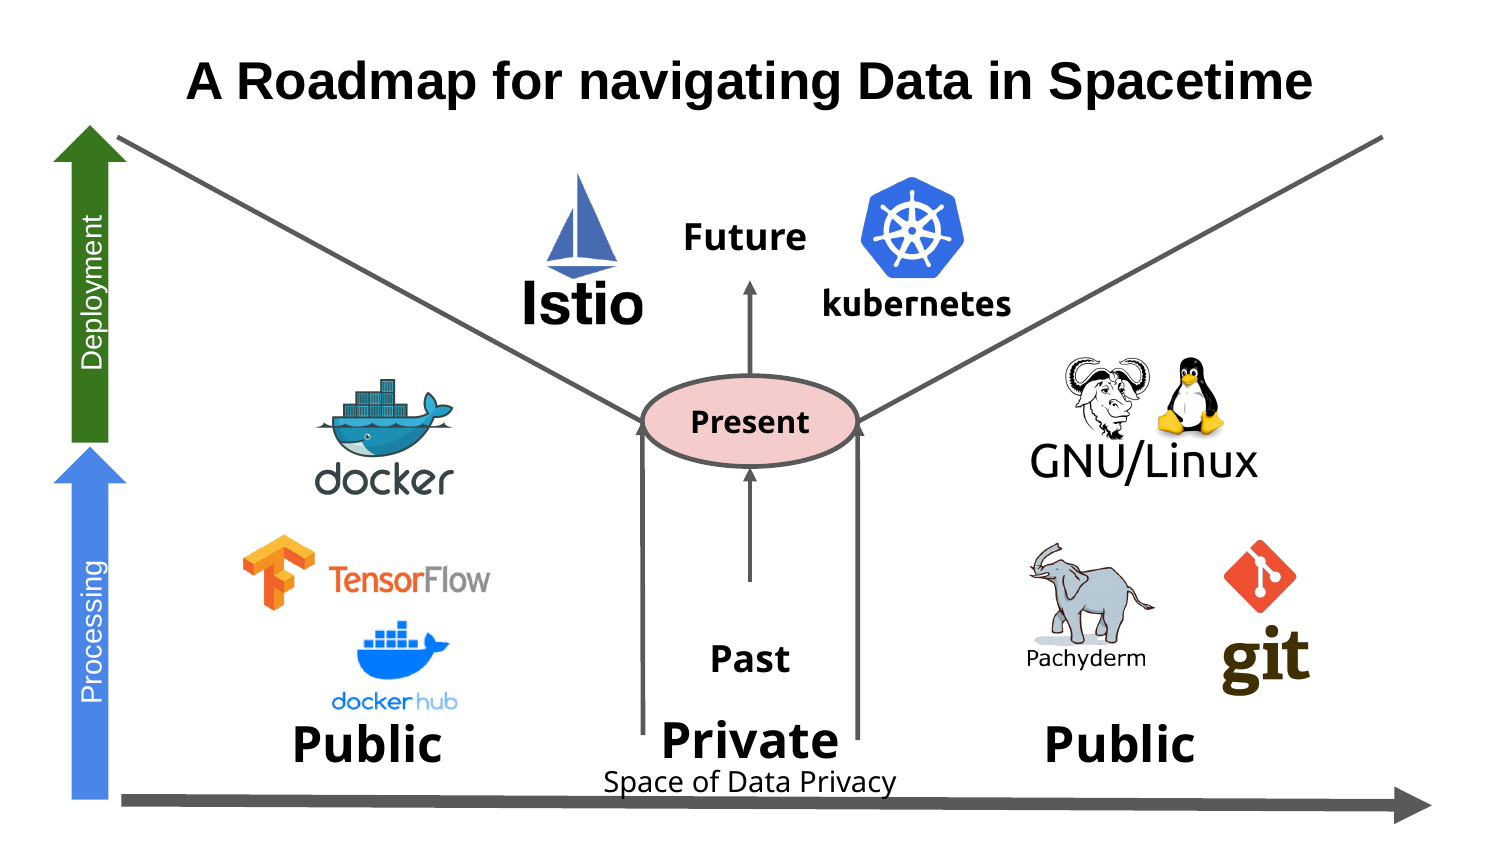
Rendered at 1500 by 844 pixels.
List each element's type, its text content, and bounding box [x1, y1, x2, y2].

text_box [121, 799, 1433, 806]
title A Roadmap for navigating Data in Spacetime [51, 31, 1449, 126]
picture [1029, 355, 1260, 488]
picture [822, 174, 1012, 324]
picture [1223, 539, 1302, 613]
picture [1018, 539, 1157, 673]
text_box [857, 136, 1383, 423]
text_box Deployment [53, 125, 111, 443]
text_box Future [646, 189, 851, 281]
text_box Processing [53, 446, 127, 800]
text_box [117, 136, 643, 423]
picture [1215, 624, 1311, 698]
picture [315, 378, 454, 495]
text_box Past [648, 581, 853, 693]
text_box Private [632, 693, 868, 784]
picture [521, 172, 643, 326]
text_box Space of Data Privacy [381, 748, 1119, 798]
picture [237, 519, 498, 721]
text_box Public [931, 697, 1309, 788]
text_box Present [646, 375, 853, 467]
text_box Public [249, 697, 485, 788]
